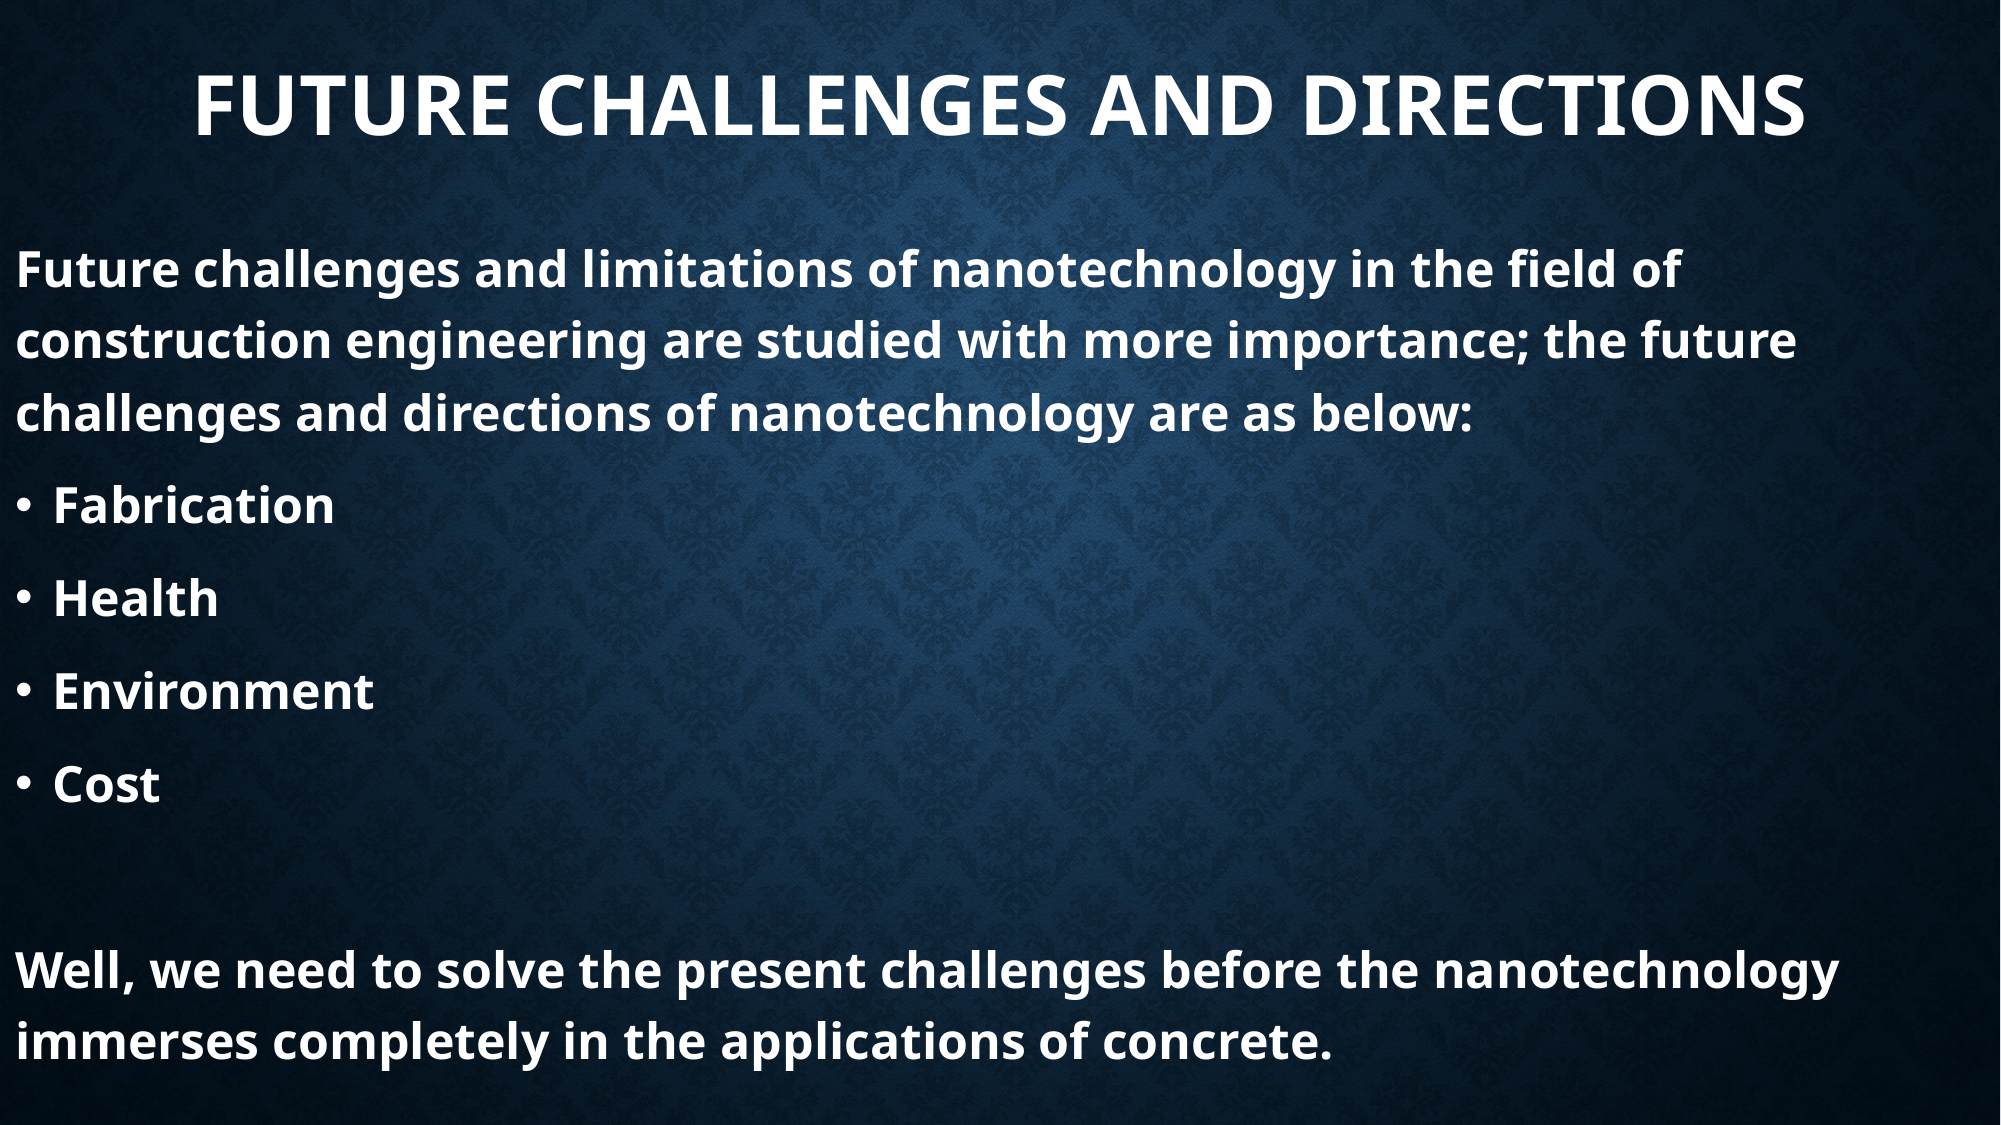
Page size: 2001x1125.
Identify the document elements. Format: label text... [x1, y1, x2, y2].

list Future challenges and limitations of nanotechnology in the field of construction engineering are studied with more importance; the future challenges and directions of nanotechnology are as below: Fabrication Health Environment Cost Well, we need to solve the present challenges before the nanotechnology immerses completely in the applications of concrete. [0, 217, 2000, 1125]
title FUTURE CHALLENGES AND DIRECTIONS [0, 0, 2000, 217]
